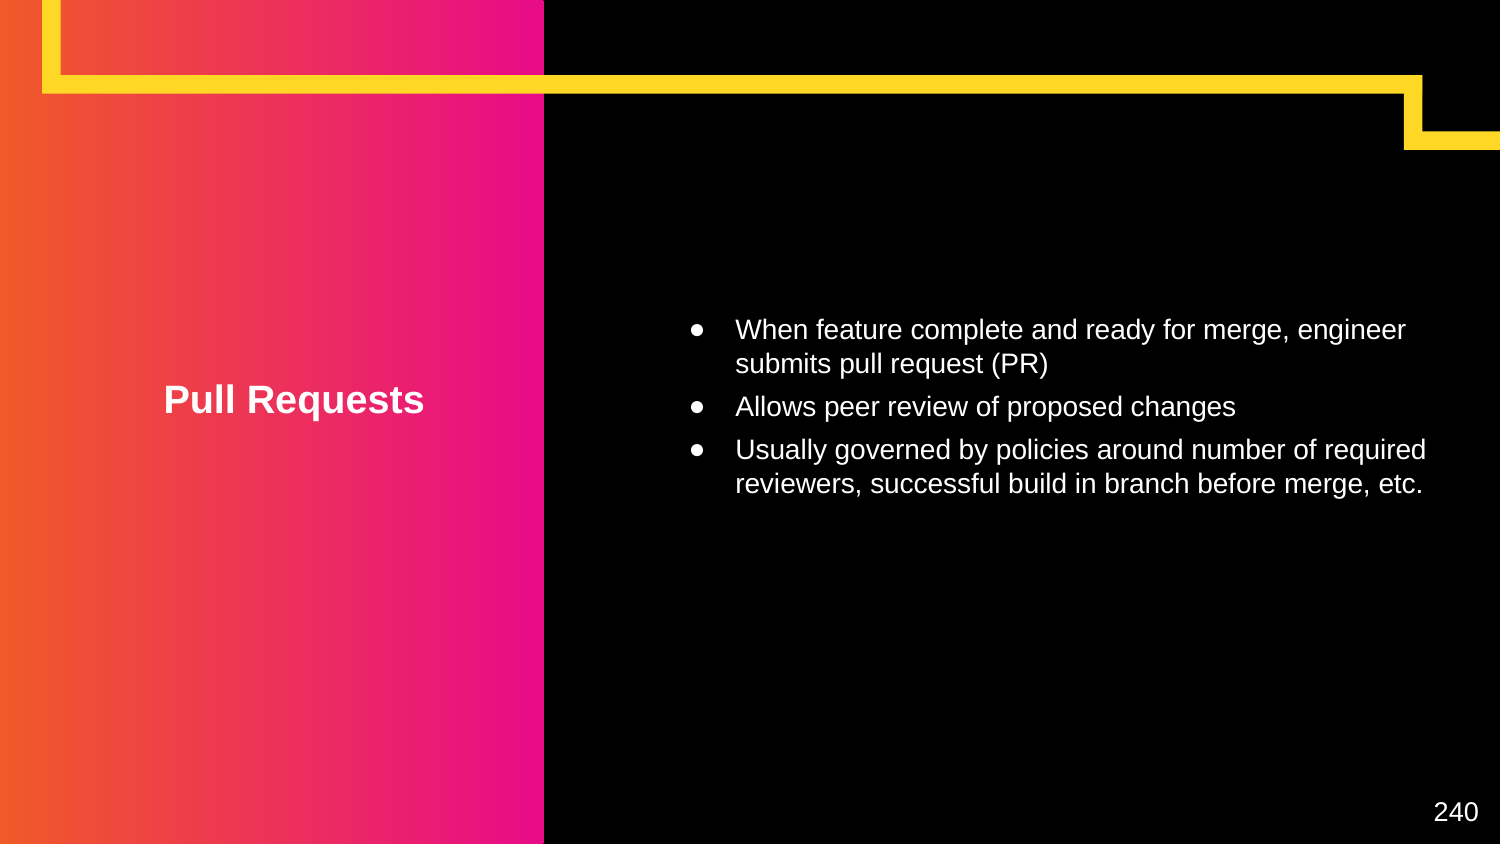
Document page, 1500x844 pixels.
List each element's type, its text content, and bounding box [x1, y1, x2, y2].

title Pull Requests [42, 343, 433, 430]
slide_number ‹#› [1403, 779, 1494, 844]
text_box When feature complete and ready for merge, engineer submits pull request (PR) Allows peer review of proposed changes Usually governed by policies around number of required reviewers, successful build in branch before merge, etc. [660, 304, 1458, 507]
